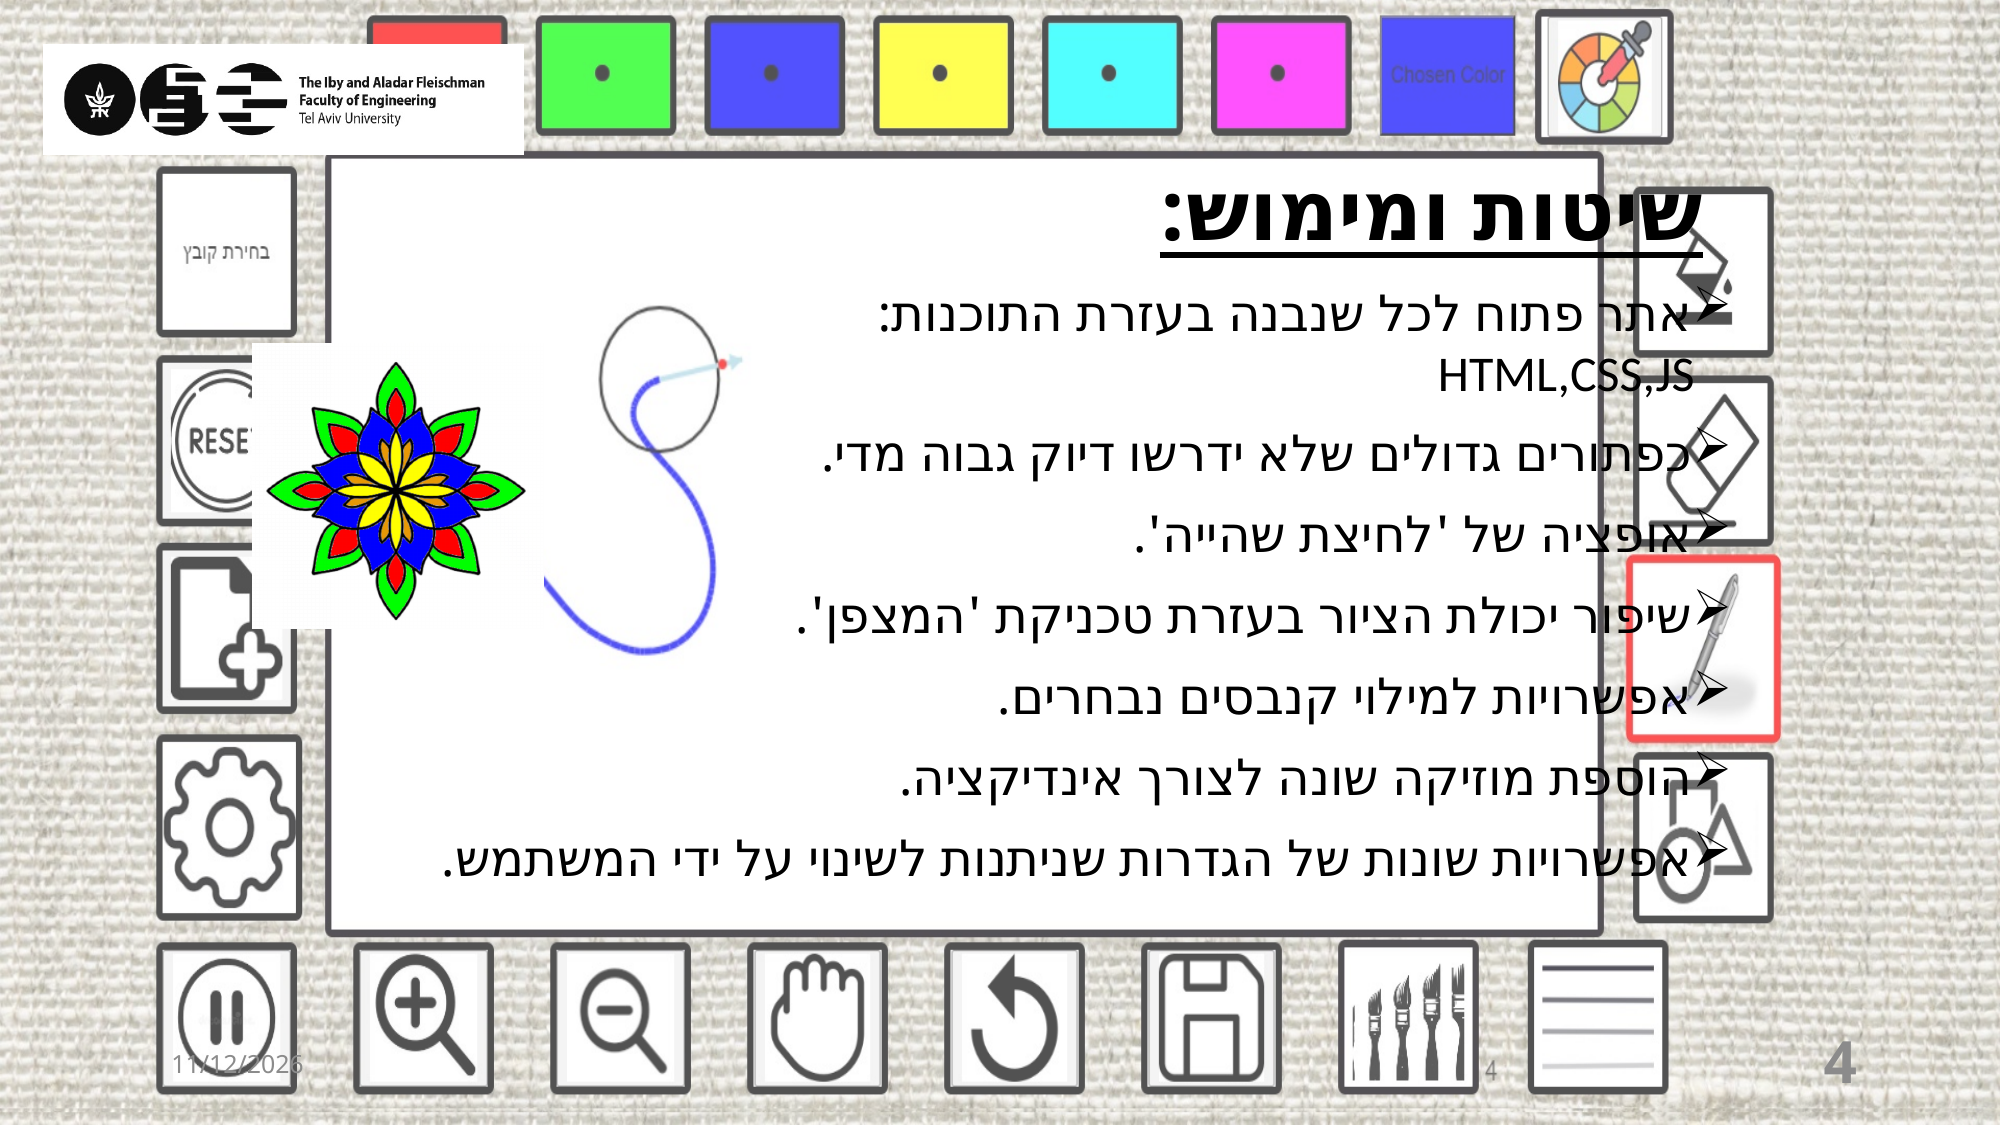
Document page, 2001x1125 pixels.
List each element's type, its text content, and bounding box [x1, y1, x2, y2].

list אתר פתוח לכל שנבנה בעזרת התוכנות: HTML,CSS,JS כפתורים גדולים שלא ידרשו דיוק גבוה מדי. אופציה של 'לחיצת שהייה'. שיפור יכולת הציור בעזרת טכניקת 'המצפן'. אפשרויות למילוי קנבסים נבחרים. הוספת מוזיקה שונה לצורך אינדיקציה. אפשרויות שונות של הגדרות שניתנות לשינוי על ידי המשתמש. [22, 273, 1748, 1125]
title שיטות ומימוש: [1066, 166, 1718, 261]
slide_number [0, 1035, 320, 1096]
slide_number 4 [1808, 1035, 1943, 1096]
picture [252, 343, 544, 629]
picture [43, 44, 524, 155]
